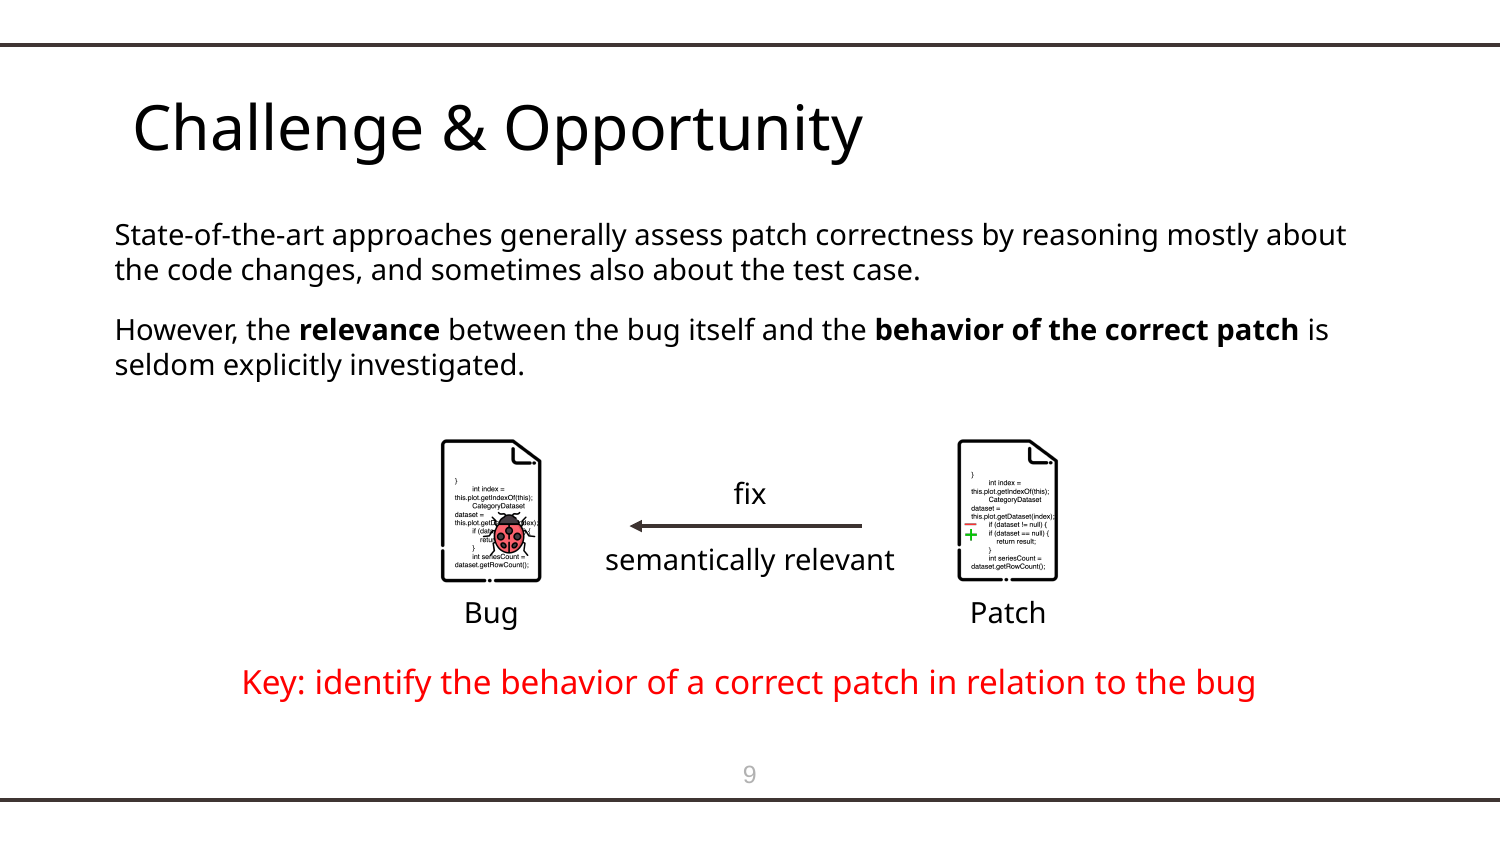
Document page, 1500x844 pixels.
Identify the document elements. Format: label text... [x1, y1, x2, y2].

title Challenge & Opportunity [116, 72, 1448, 167]
text_box State-of-the-art approaches generally assess patch correctness by reasoning mostly about the code changes, and sometimes also about the test case. However, the relevance between the bug itself and the behavior of the correct patch is seldom explicitly investigated. [99, 205, 1400, 392]
picture [401, 420, 582, 601]
text_box Patch [895, 579, 1121, 642]
text_box semantically relevant [585, 526, 913, 589]
text_box Key: identify the behavior of a correct patch in relation to the bug [157, 653, 1343, 709]
text_box Bug [378, 579, 604, 642]
picture [918, 419, 1099, 600]
slide_number 8 [581, 751, 919, 797]
text_box fix [585, 460, 913, 524]
